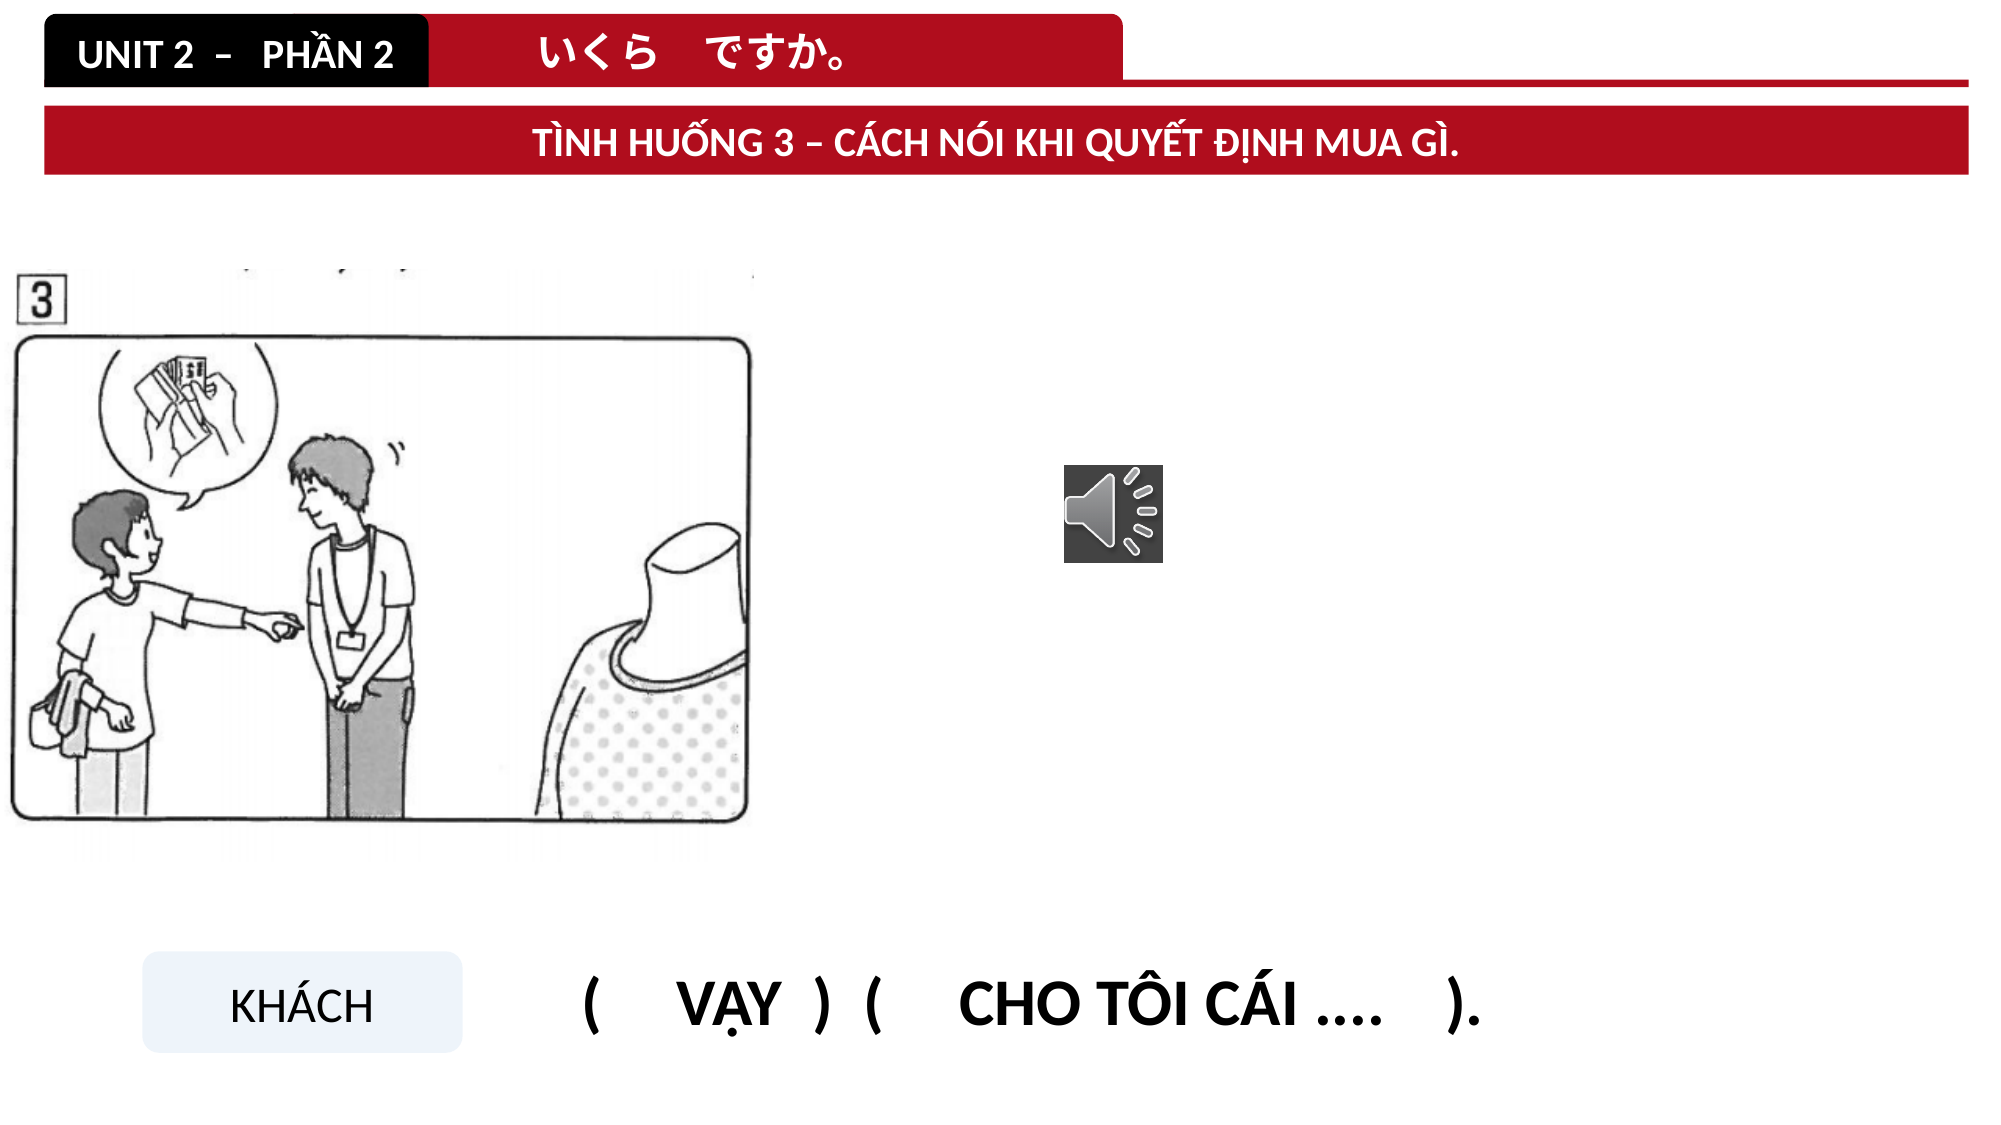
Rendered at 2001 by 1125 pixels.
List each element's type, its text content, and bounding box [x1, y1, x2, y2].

text_box KHÁCH [142, 951, 463, 1053]
text_box [430, 79, 1970, 88]
text_box ( VẬY ) ( CHO TÔI CÁI .... ). [483, 871, 1893, 1047]
picture [1063, 464, 1164, 565]
picture [0, 269, 754, 862]
text_box UNIT 2 – PHẦN 2 [43, 12, 430, 89]
text_box いくら ですか。 [418, 12, 1124, 87]
text_box TÌNH HUỐNG 3 – CÁCH NÓI KHI QUYẾT ĐỊNH MUA GÌ. [43, 105, 1970, 176]
